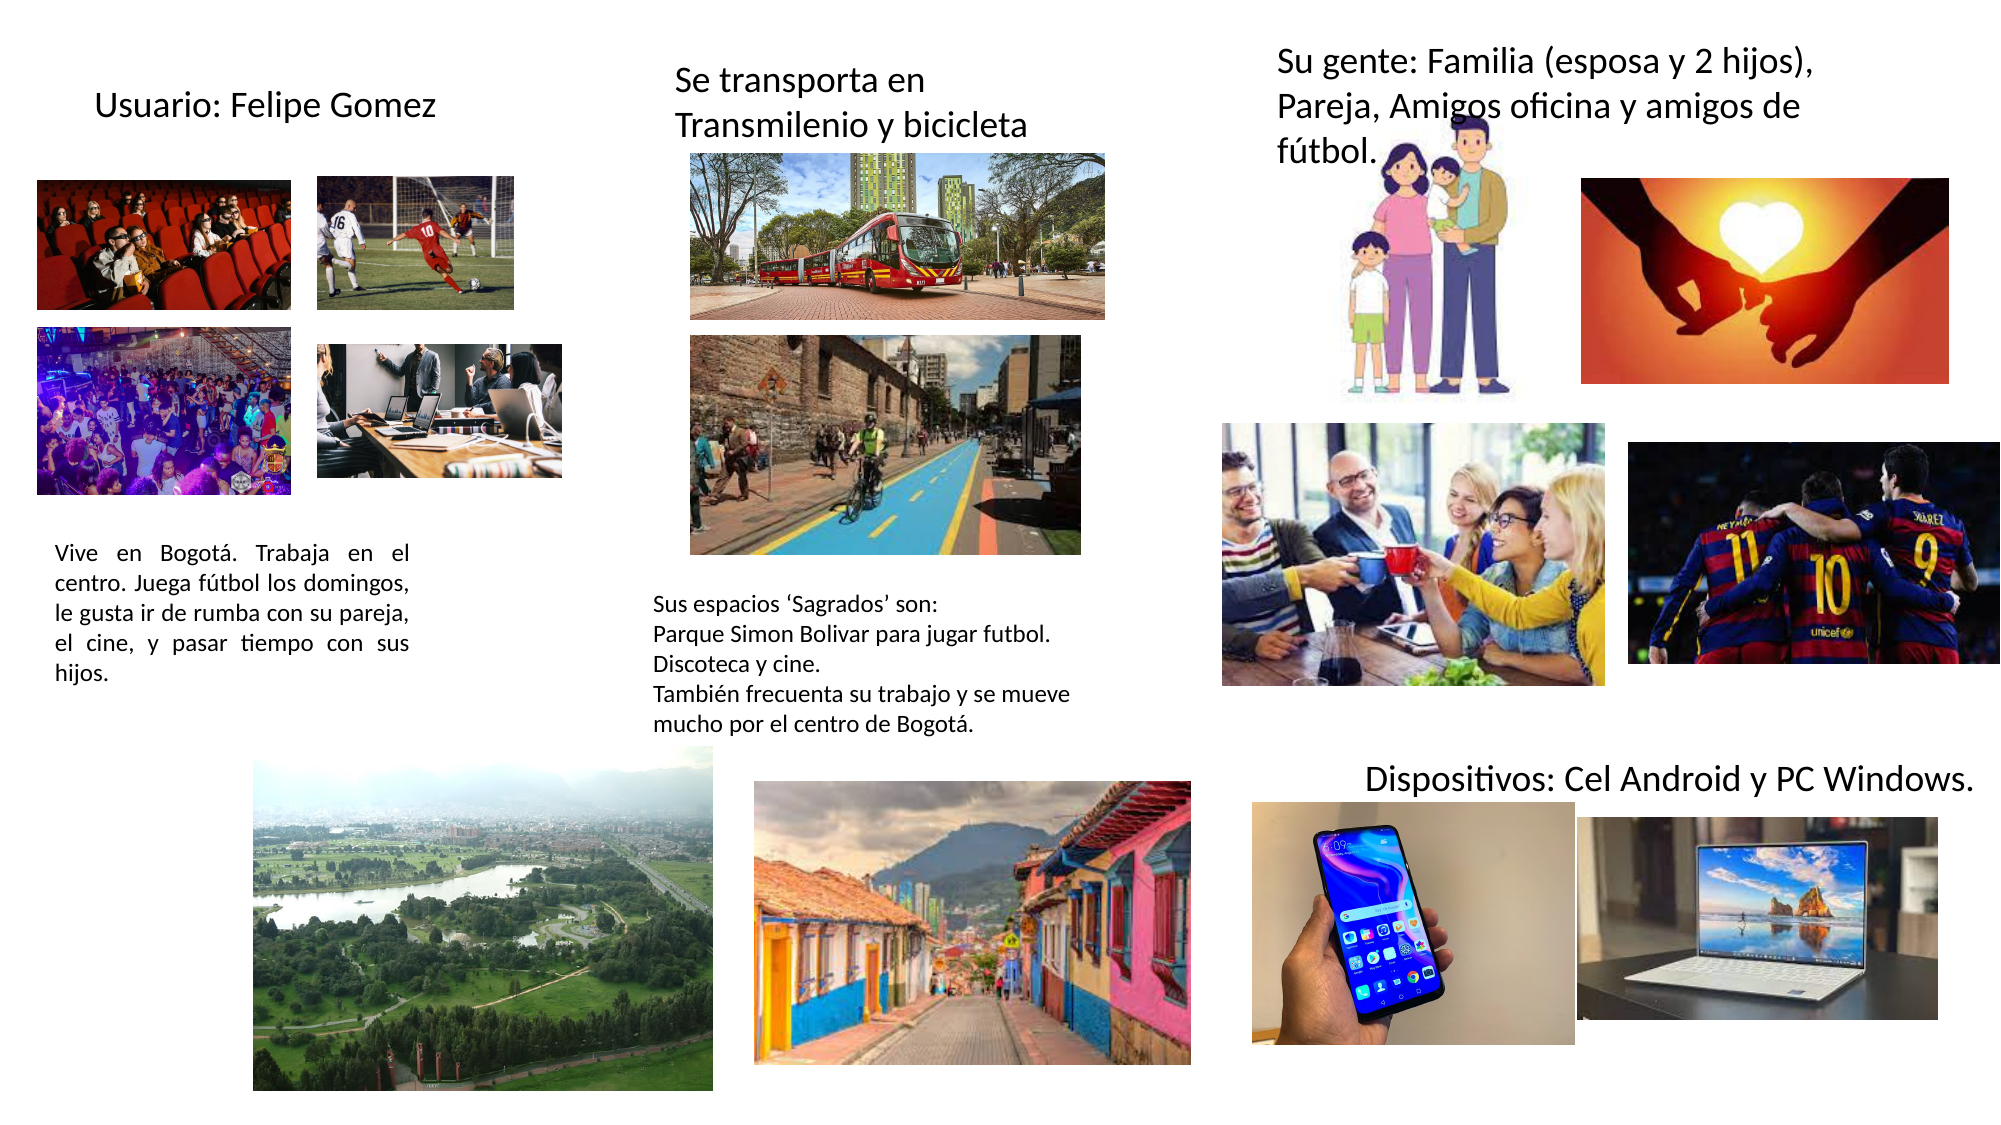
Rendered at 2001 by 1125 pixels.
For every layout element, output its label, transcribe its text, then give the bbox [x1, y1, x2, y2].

picture [1222, 77, 1949, 686]
picture [1628, 442, 2000, 664]
picture [253, 746, 713, 1091]
text_box Su gente: Familia (esposa y 2 hijos), Pareja, Amigos oficina y amigos de fútbol. [1262, 28, 1894, 178]
picture [690, 335, 1081, 555]
text_box Usuario: Felipe Gomez [79, 72, 452, 178]
picture [690, 153, 1105, 320]
picture [1577, 817, 1938, 1020]
text_box Dispositivos: Cel Android y PC Windows. [1350, 746, 2000, 807]
picture [317, 344, 562, 478]
picture [37, 327, 291, 495]
text_box Se transporta en Transmilenio y bicicleta [660, 47, 1112, 153]
picture [1252, 802, 1575, 1045]
picture [754, 781, 1191, 1065]
picture [317, 176, 514, 310]
text_box Vive en Bogotá. Trabaja en el centro. Juega fútbol los domingos, le gusta ir de rumba con su pareja, el cine, y pasar tiempo con sus hijos. [40, 529, 426, 694]
picture [37, 180, 291, 310]
text_box Sus espacios ‘Sagrados’ son: Parque Simon Bolivar para jugar futbol. Discoteca y cine. También frecuenta su trabajo y se mueve mucho por el centro de Bogotá. [638, 580, 1090, 745]
